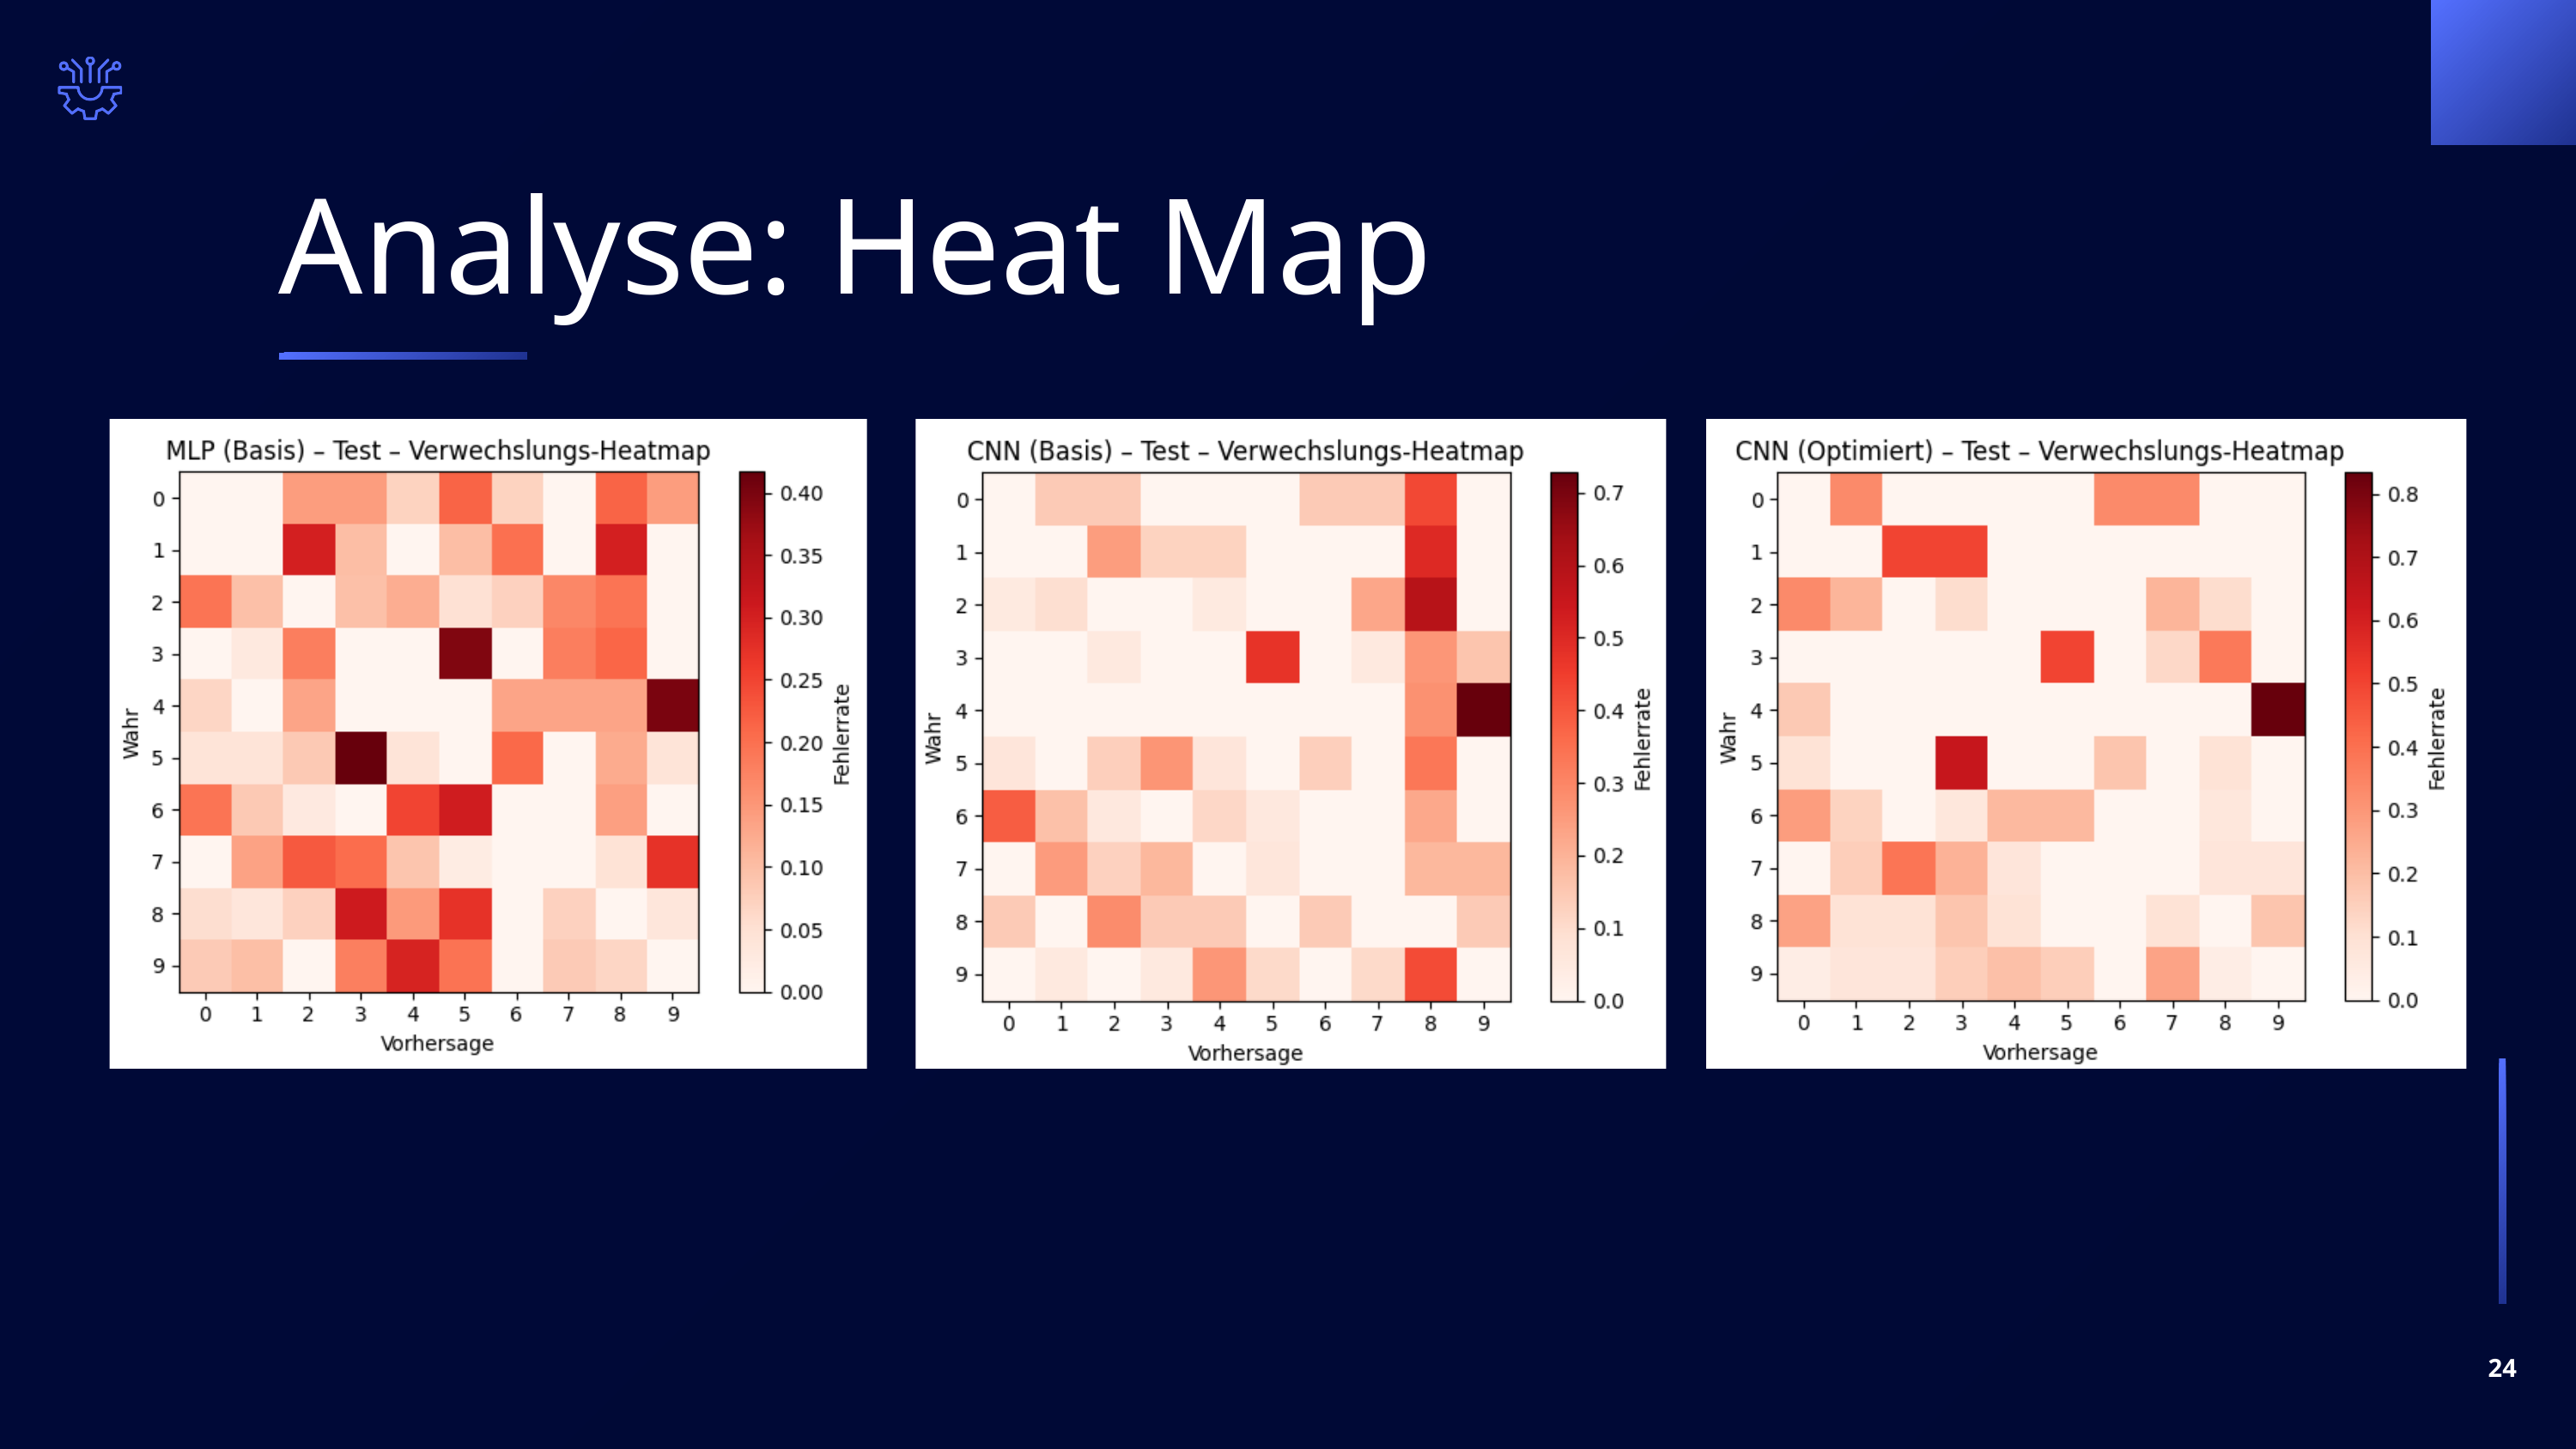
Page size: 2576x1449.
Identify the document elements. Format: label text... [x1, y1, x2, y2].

text_box Analyse: Heat Map [278, 186, 2493, 321]
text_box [2499, 1058, 2506, 1304]
picture [915, 419, 1667, 1070]
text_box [278, 352, 527, 360]
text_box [2430, 0, 2576, 145]
text_box [58, 57, 123, 120]
picture [109, 419, 867, 1070]
picture [1705, 419, 2467, 1070]
text_box 24 [2464, 1347, 2542, 1383]
